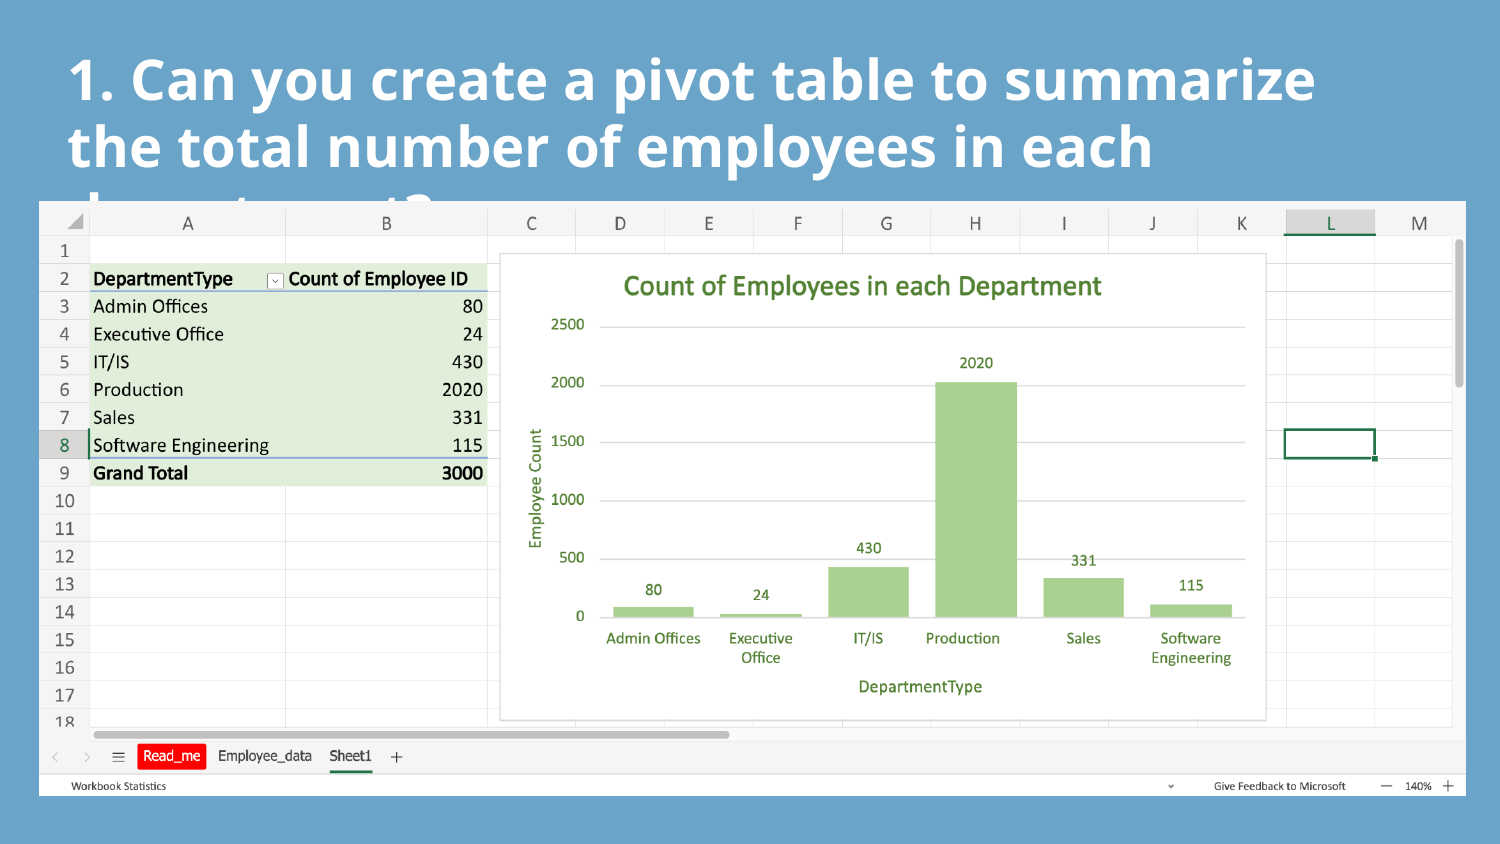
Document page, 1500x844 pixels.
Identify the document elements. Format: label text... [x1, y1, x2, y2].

picture [38, 201, 1467, 796]
title 1. Can you create a pivot table to summarize the total number of employees in each department? [52, 29, 1420, 200]
